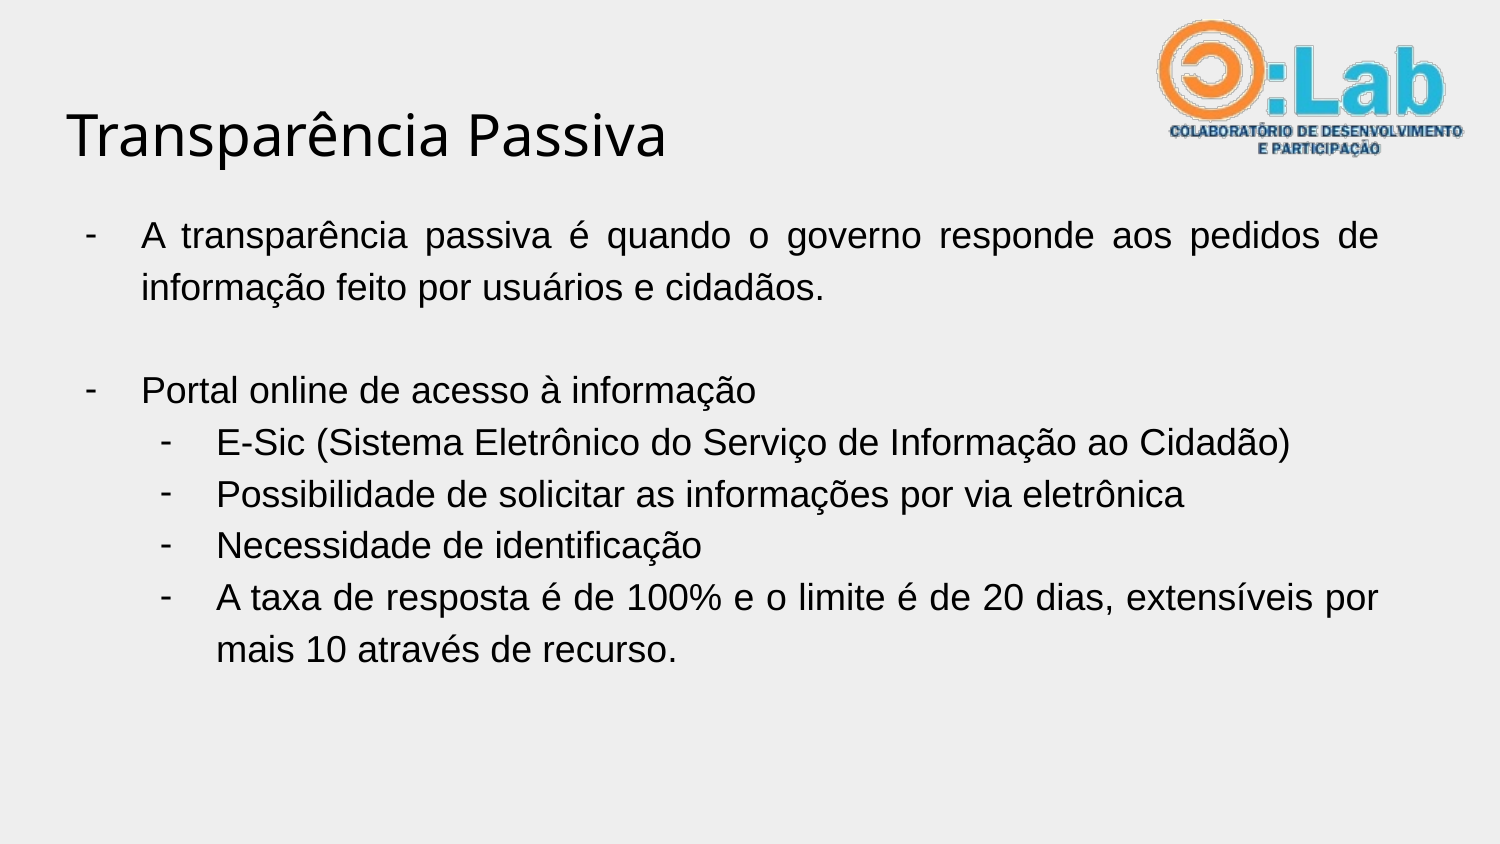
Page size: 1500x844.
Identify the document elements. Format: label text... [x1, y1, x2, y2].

list A transparência passiva é quando o governo responde aos pedidos de informação feito por usuários e cidadãos. Portal online de acesso à informação E-Sic (Sistema Eletrônico do Serviço de Informação ao Cidadão) Possibilidade de solicitar as informações por via eletrônica Necessidade de identificação A taxa de resposta é de 100% e o limite é de 20 dias, extensíveis por mais 10 através de recurso. [51, 189, 1395, 750]
picture [1155, 18, 1469, 162]
text_box [149, 351, 1350, 492]
title Transparência Passiva [51, 72, 1152, 167]
